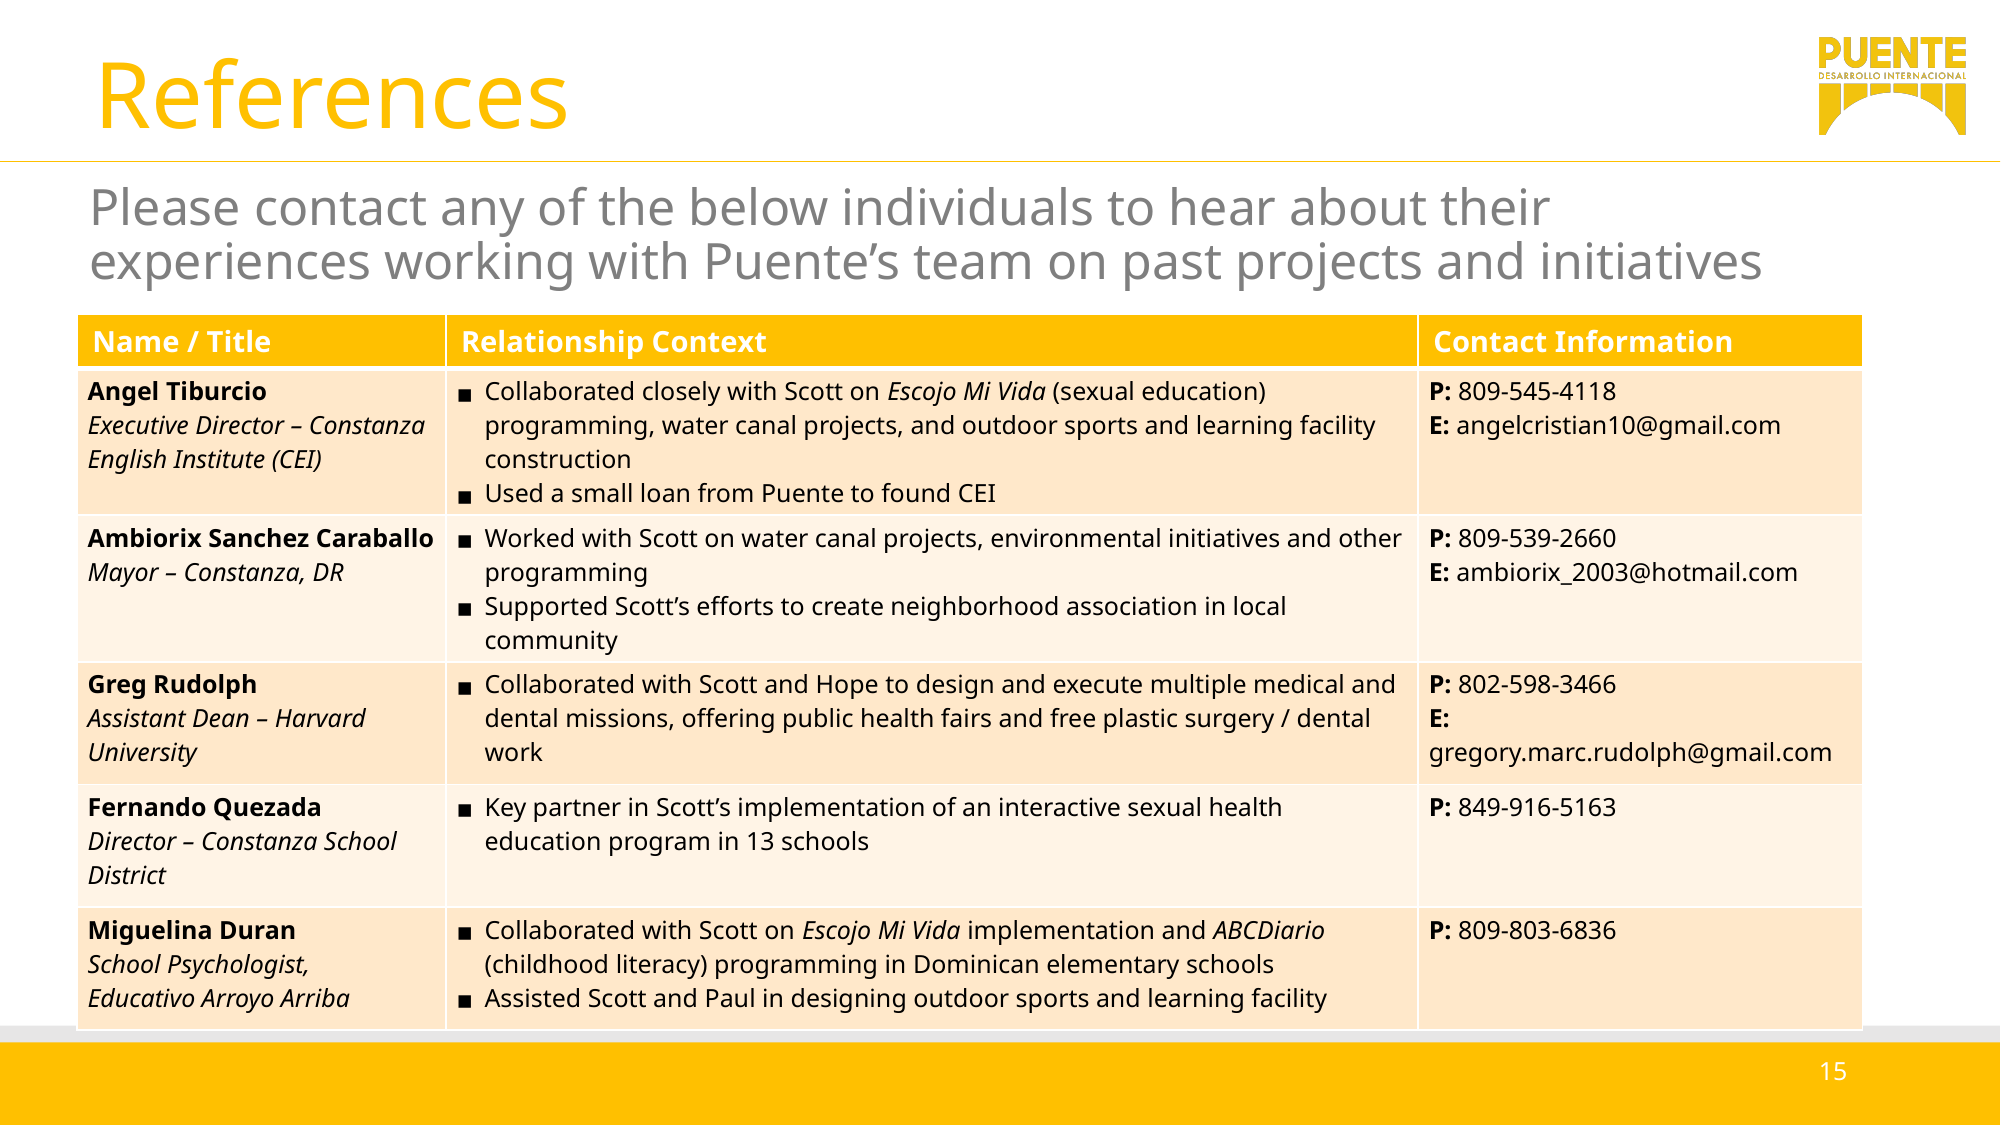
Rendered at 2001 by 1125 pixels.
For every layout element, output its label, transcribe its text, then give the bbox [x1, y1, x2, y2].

table_header Name / Title [78, 315, 445, 366]
table_header Relationship Context [447, 315, 1417, 366]
table_cell Miguelina Duran School Psychologist, Educativo Arroyo Arriba [78, 908, 445, 1029]
table_cell Angel Tiburcio Executive Director – Constanza English Institute (CEI) [78, 371, 445, 514]
table_cell Collaborated with Scott and Hope to design and execute multiple medical and dental missions, offering public health fairs and free plastic surgery / dental work [447, 663, 1417, 784]
slide_number 15 [1412, 1042, 1863, 1103]
picture [1819, 37, 1966, 135]
table_cell P: 809-539-2660 E: ambiorix_2003@hotmail.com [1419, 516, 1862, 661]
table_cell Collaborated closely with Scott on Escojo Mi Vida (sexual education) programming, water canal projects, and outdoor sports and learning facility construction Used a small loan from Puente to found CEI [447, 371, 1417, 514]
table_cell P: 809-803-6836 [1419, 908, 1862, 1029]
table_cell Greg Rudolph Assistant Dean – Harvard University [78, 663, 445, 784]
table_cell Worked with Scott on water canal projects, environmental initiatives and other programming Supported Scott’s efforts to create neighborhood association in local community [447, 516, 1417, 661]
table_cell P: 849-916-5163 [1419, 785, 1862, 906]
table_cell Key partner in Scott’s implementation of an interactive sexual health education program in 13 schools [447, 785, 1417, 906]
title References [79, 37, 1790, 162]
list Please contact any of the below individuals to hear about their experiences working with Puente’s team on past projects and initiatives [74, 174, 1863, 234]
table_cell Ambiorix Sanchez Caraballo Mayor – Constanza, DR [78, 516, 445, 661]
table_cell Collaborated with Scott on Escojo Mi Vida implementation and ABCDiario (childhood literacy) programming in Dominican elementary schools Assisted Scott and Paul in designing outdoor sports and learning facility [447, 908, 1417, 1029]
table_cell Fernando Quezada Director – Constanza School District [78, 785, 445, 906]
table_cell P: 809-545-4118 E: angelcristian10@gmail.com [1419, 371, 1862, 514]
table_cell P: 802-598-3466 E: gregory.marc.rudolph@gmail.com [1419, 663, 1862, 784]
table_header Contact Information [1419, 315, 1862, 366]
